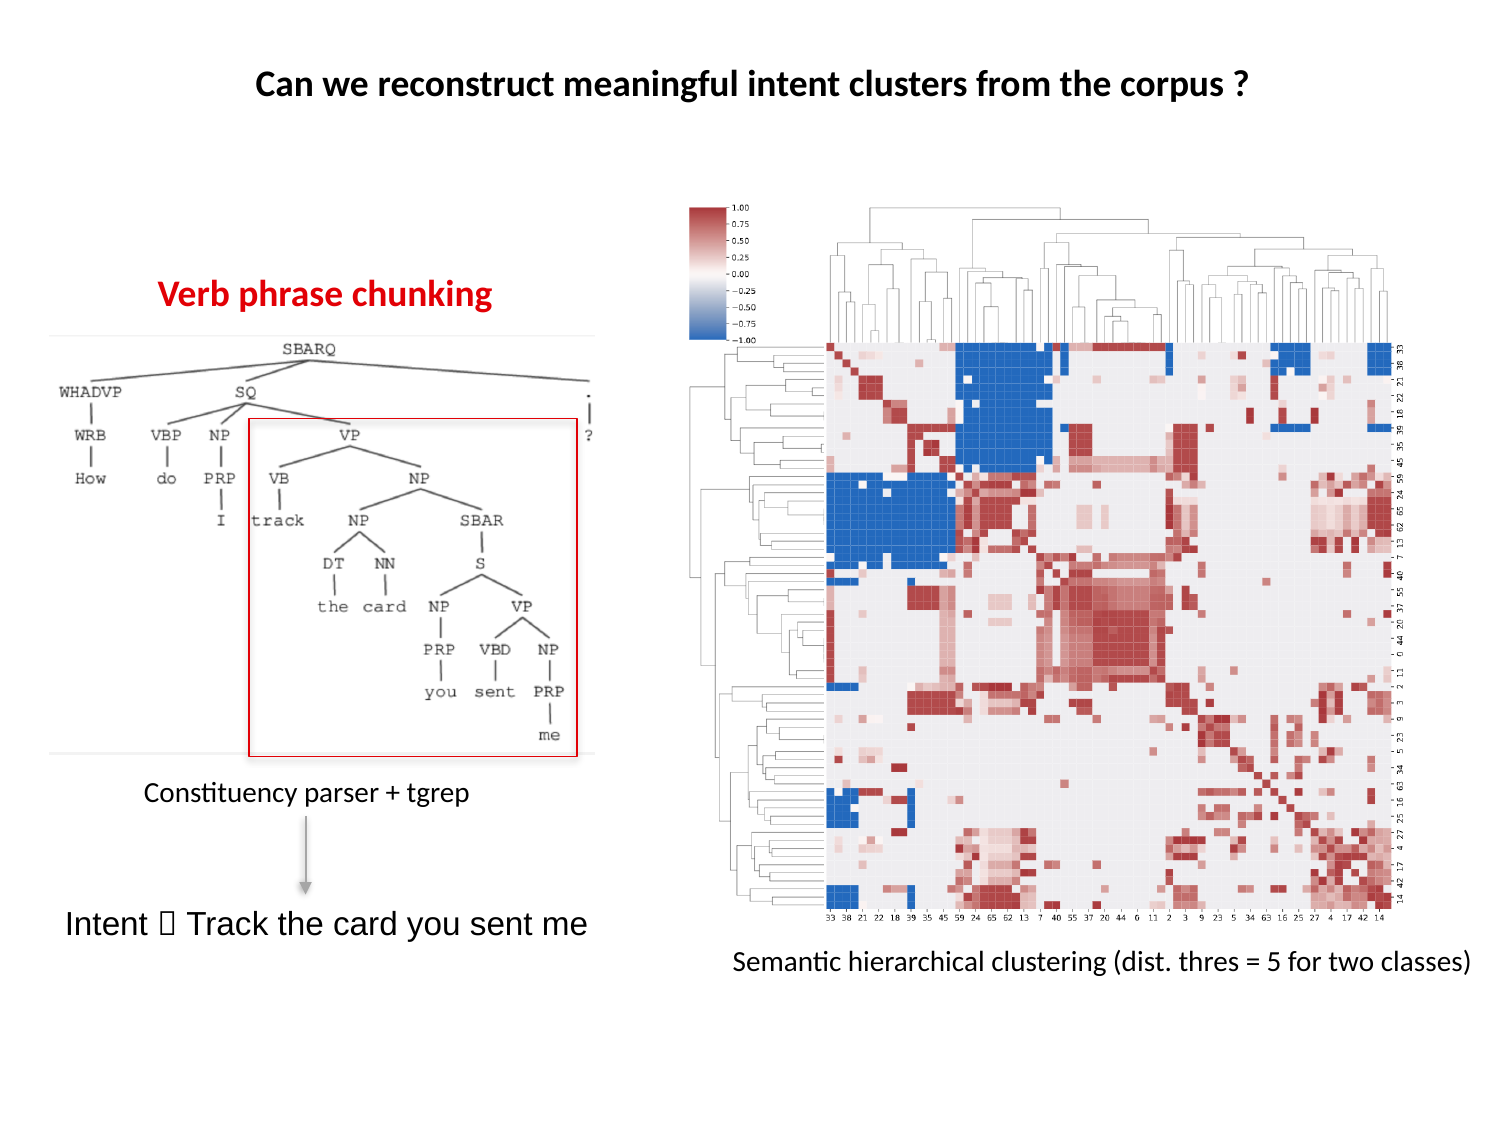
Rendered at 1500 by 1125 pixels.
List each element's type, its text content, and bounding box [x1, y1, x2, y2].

text_box Verb phrase chunking [142, 261, 508, 322]
picture [671, 187, 1432, 951]
text_box Constituency parser + tgrep [129, 765, 485, 816]
text_box Semantic hierarchical clustering (dist. thres = 5 for two classes) [717, 934, 1487, 985]
picture [48, 335, 596, 755]
text_box Can we reconstruct meaningful intent clusters from the corpus ? [240, 51, 1267, 112]
text_box Intent  Track the card you sent me [49, 894, 604, 950]
